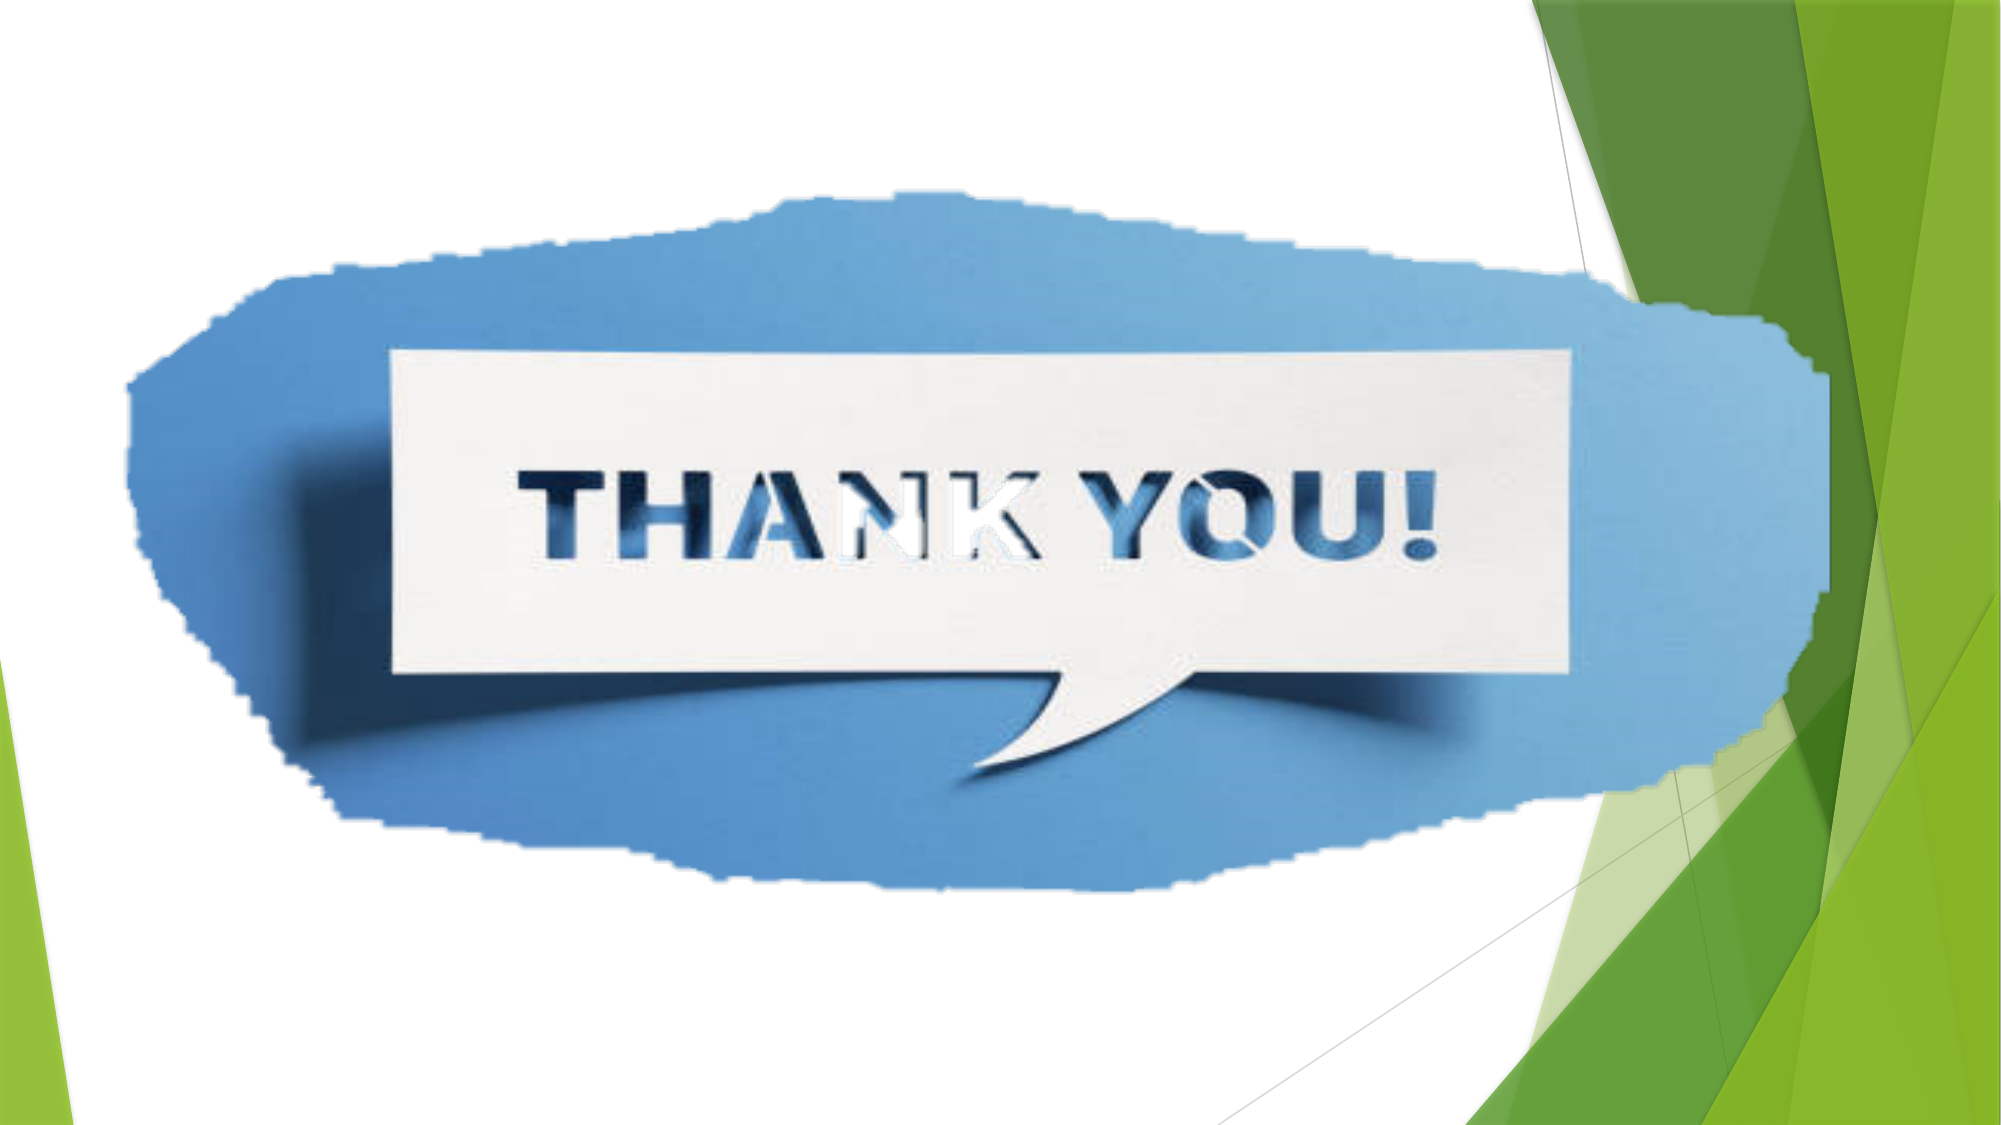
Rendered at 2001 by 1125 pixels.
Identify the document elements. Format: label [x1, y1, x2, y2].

picture [38, 118, 1925, 1007]
